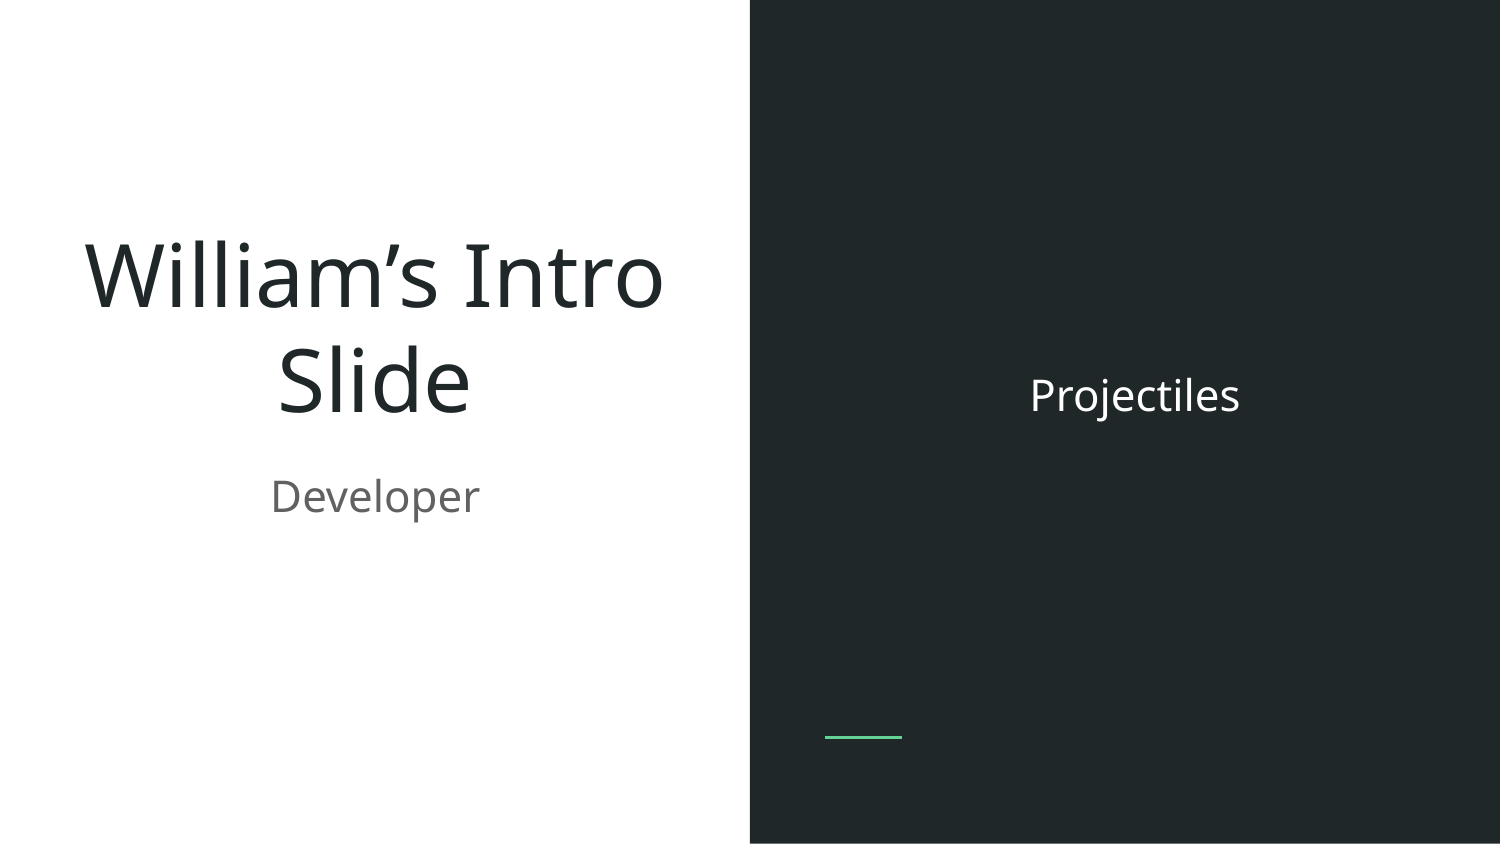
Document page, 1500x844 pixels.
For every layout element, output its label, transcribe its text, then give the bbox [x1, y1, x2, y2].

subtitle Developer [43, 454, 708, 675]
text_box Projectiles [815, 112, 1455, 675]
title William’s Intro Slide [43, 197, 708, 446]
